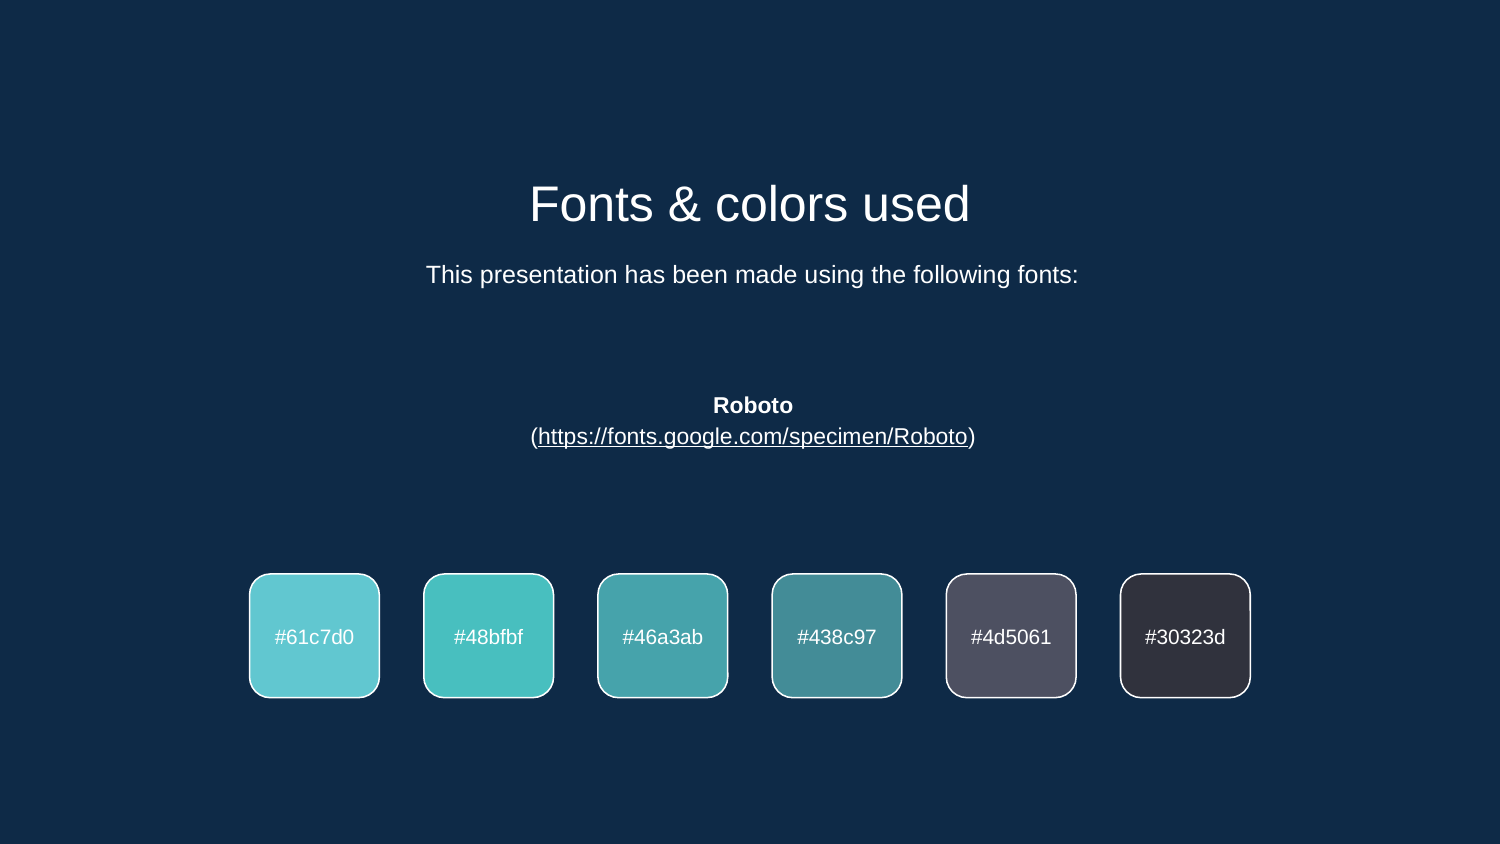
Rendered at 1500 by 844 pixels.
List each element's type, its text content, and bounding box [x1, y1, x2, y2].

text_box [423, 672, 554, 698]
text_box [249, 672, 380, 698]
text_box #61c7d0 [249, 599, 380, 672]
text_box [1120, 672, 1251, 698]
title Fonts & colors used [171, 156, 1328, 236]
list Roboto (https://fonts.google.com/specimen/Roboto) [175, 314, 1332, 521]
list This presentation has been made using the following fonts: [175, 239, 1332, 312]
text_box #48bfbf [423, 599, 554, 672]
text_box [597, 573, 728, 599]
text_box [772, 573, 902, 599]
text_box [597, 672, 728, 698]
text_box [946, 672, 1077, 698]
text_box #46a3ab [597, 599, 728, 672]
text_box [249, 573, 380, 599]
text_box [1120, 573, 1251, 599]
text_box #4d5061 [946, 599, 1077, 672]
text_box [946, 573, 1077, 599]
text_box #30323d [1120, 599, 1251, 672]
text_box [423, 573, 554, 599]
text_box #438c97 [772, 599, 902, 672]
text_box [772, 672, 902, 698]
